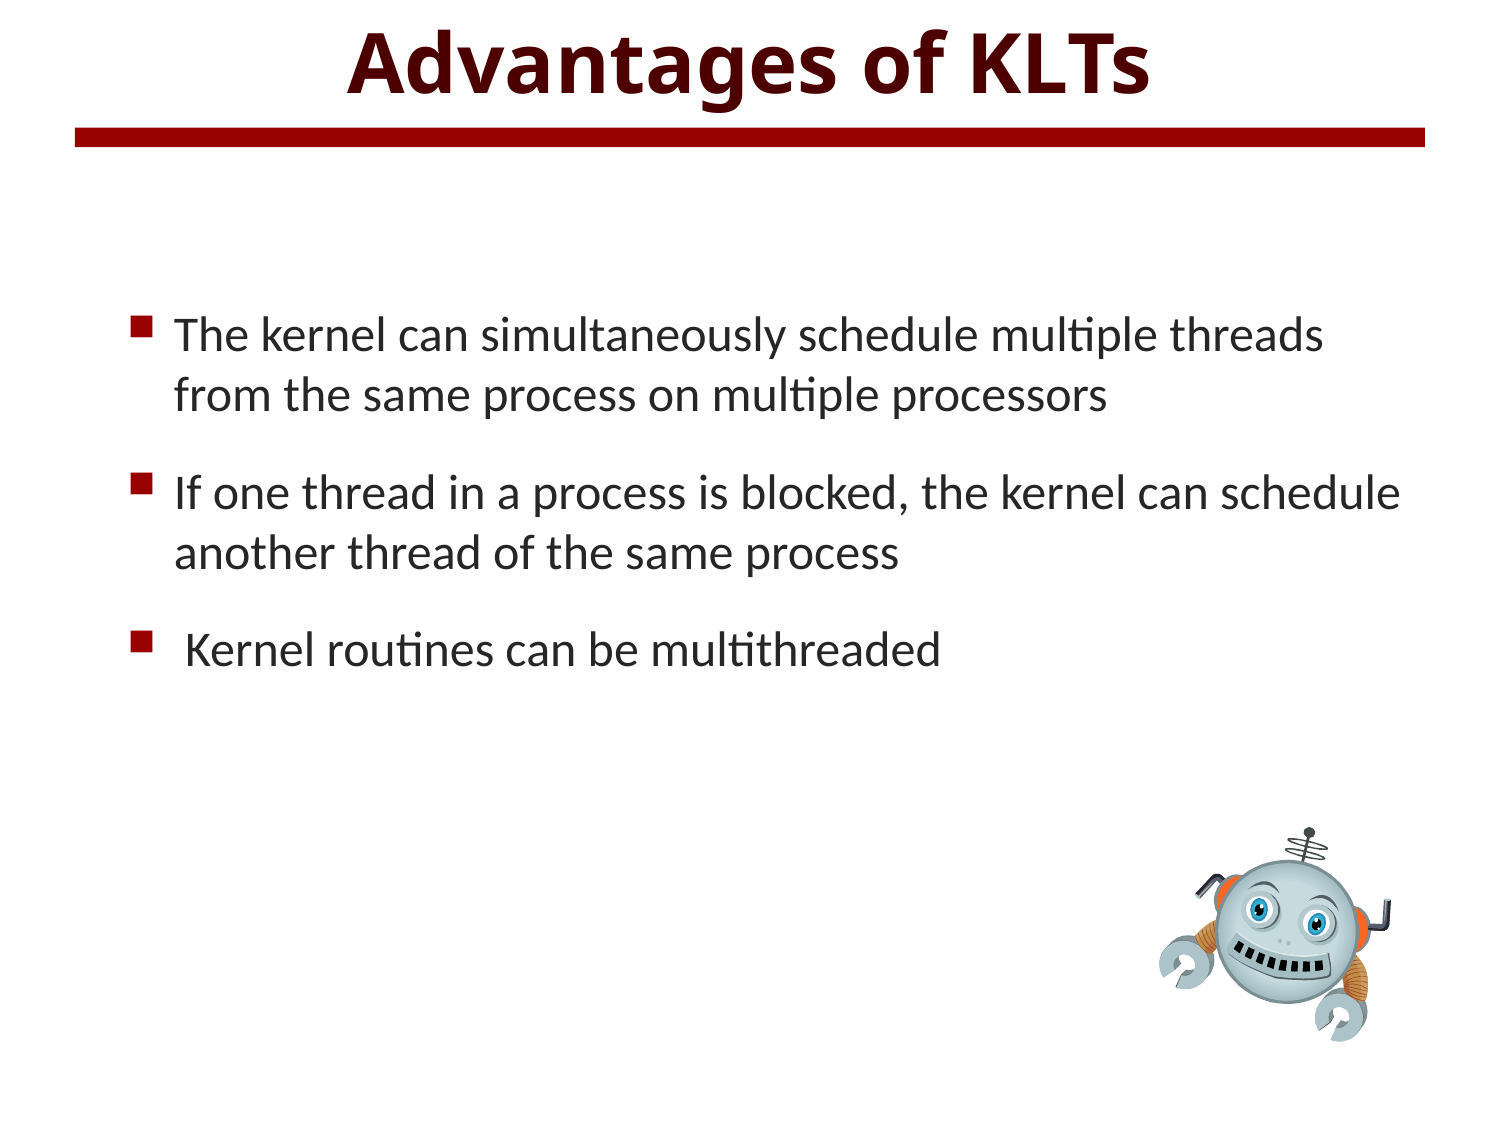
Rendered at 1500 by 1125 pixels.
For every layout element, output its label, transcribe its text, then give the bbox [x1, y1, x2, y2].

list The kernel can simultaneously schedule multiple threads from the same process on multiple processors If one thread in a process is blocked, the kernel can schedule another thread of the same process Kernel routines can be multithreaded [112, 294, 1438, 925]
title Advantages of KLTs [75, 20, 1425, 111]
picture [1169, 821, 1388, 1027]
